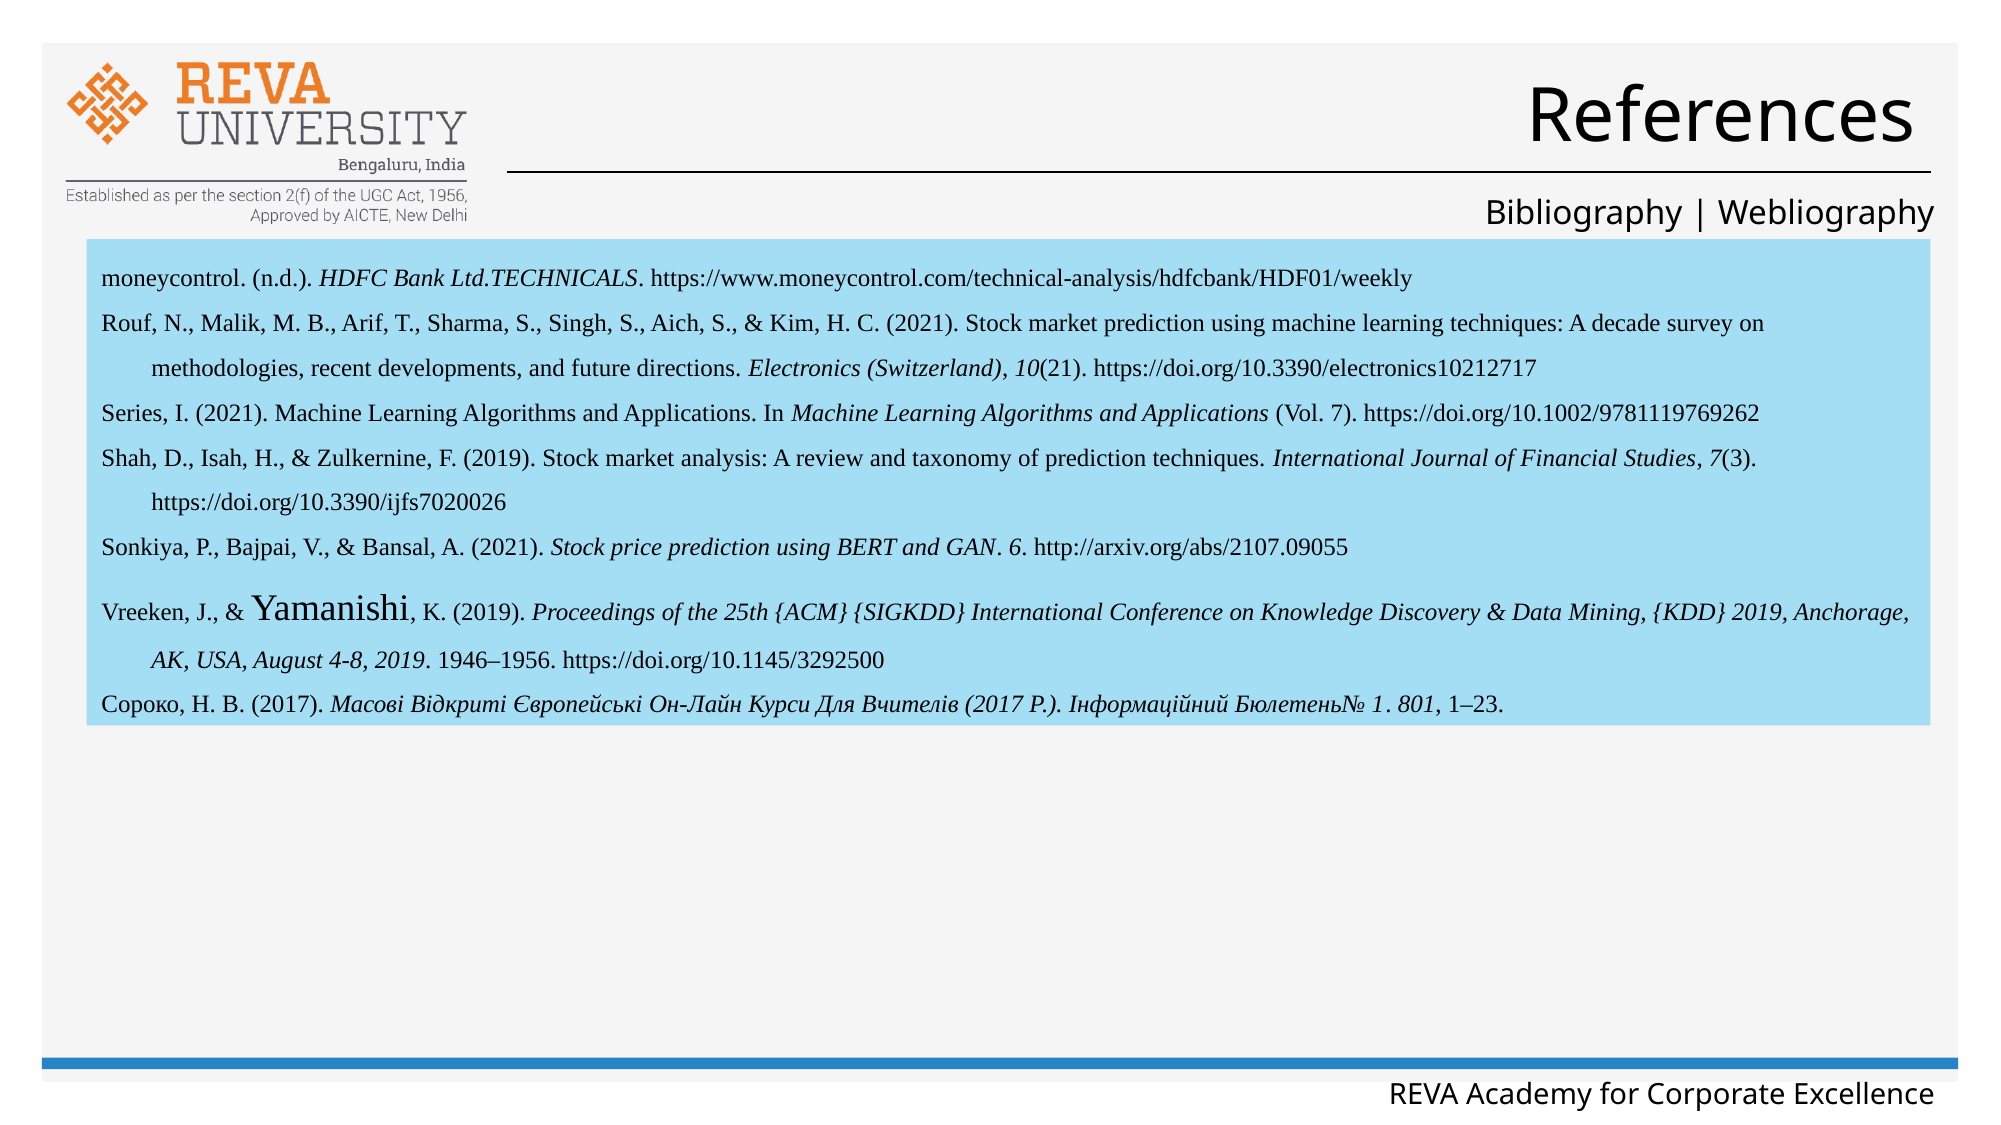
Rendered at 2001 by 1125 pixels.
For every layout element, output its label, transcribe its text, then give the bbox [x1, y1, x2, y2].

text_box moneycontrol. (n.d.). HDFC Bank Ltd.TECHNICALS. https://www.moneycontrol.com/technical-analysis/hdfcbank/HDF01/weekly Rouf, N., Malik, M. B., Arif, T., Sharma, S., Singh, S., Aich, S., & Kim, H. C. (2021). Stock market prediction using machine learning techniques: A decade survey on methodologies, recent developments, and future directions. Electronics (Switzerland), 10(21). https://doi.org/10.3390/electronics10212717 Series, I. (2021). Machine Learning Algorithms and Applications. In Machine Learning Algorithms and Applications (Vol. 7). https://doi.org/10.1002/9781119769262 Shah, D., Isah, H., & Zulkernine, F. (2019). Stock market analysis: A review and taxonomy of prediction techniques. International Journal of Financial Studies, 7(3). https://doi.org/10.3390/ijfs7020026 Sonkiya, P., Bajpai, V., & Bansal, A. (2021). Stock price prediction using BERT and GAN. 6. http://arxiv.org/abs/2107.09055 Vreeken, J., & Yamanishi, K. (2019). Proceedings of the 25th {ACM} {SIGKDD} International Conference on Knowledge Discovery & Data Mining, {KDD} 2019, Anchorage, AK, USA, August 4-8, 2019. 1946–1956. https://doi.org/10.1145/3292500 Сороко, Н. В. (2017). Масові Відкриті Європейські Он-Лайн Курси Для Вчителів (2017 Р.). Інформаційний Бюлетень№ 1. 801, 1–23. [86, 239, 1931, 726]
picture [65, 62, 467, 224]
text_box Bibliography | Webliography [1287, 183, 1950, 239]
title References [555, 62, 1931, 173]
